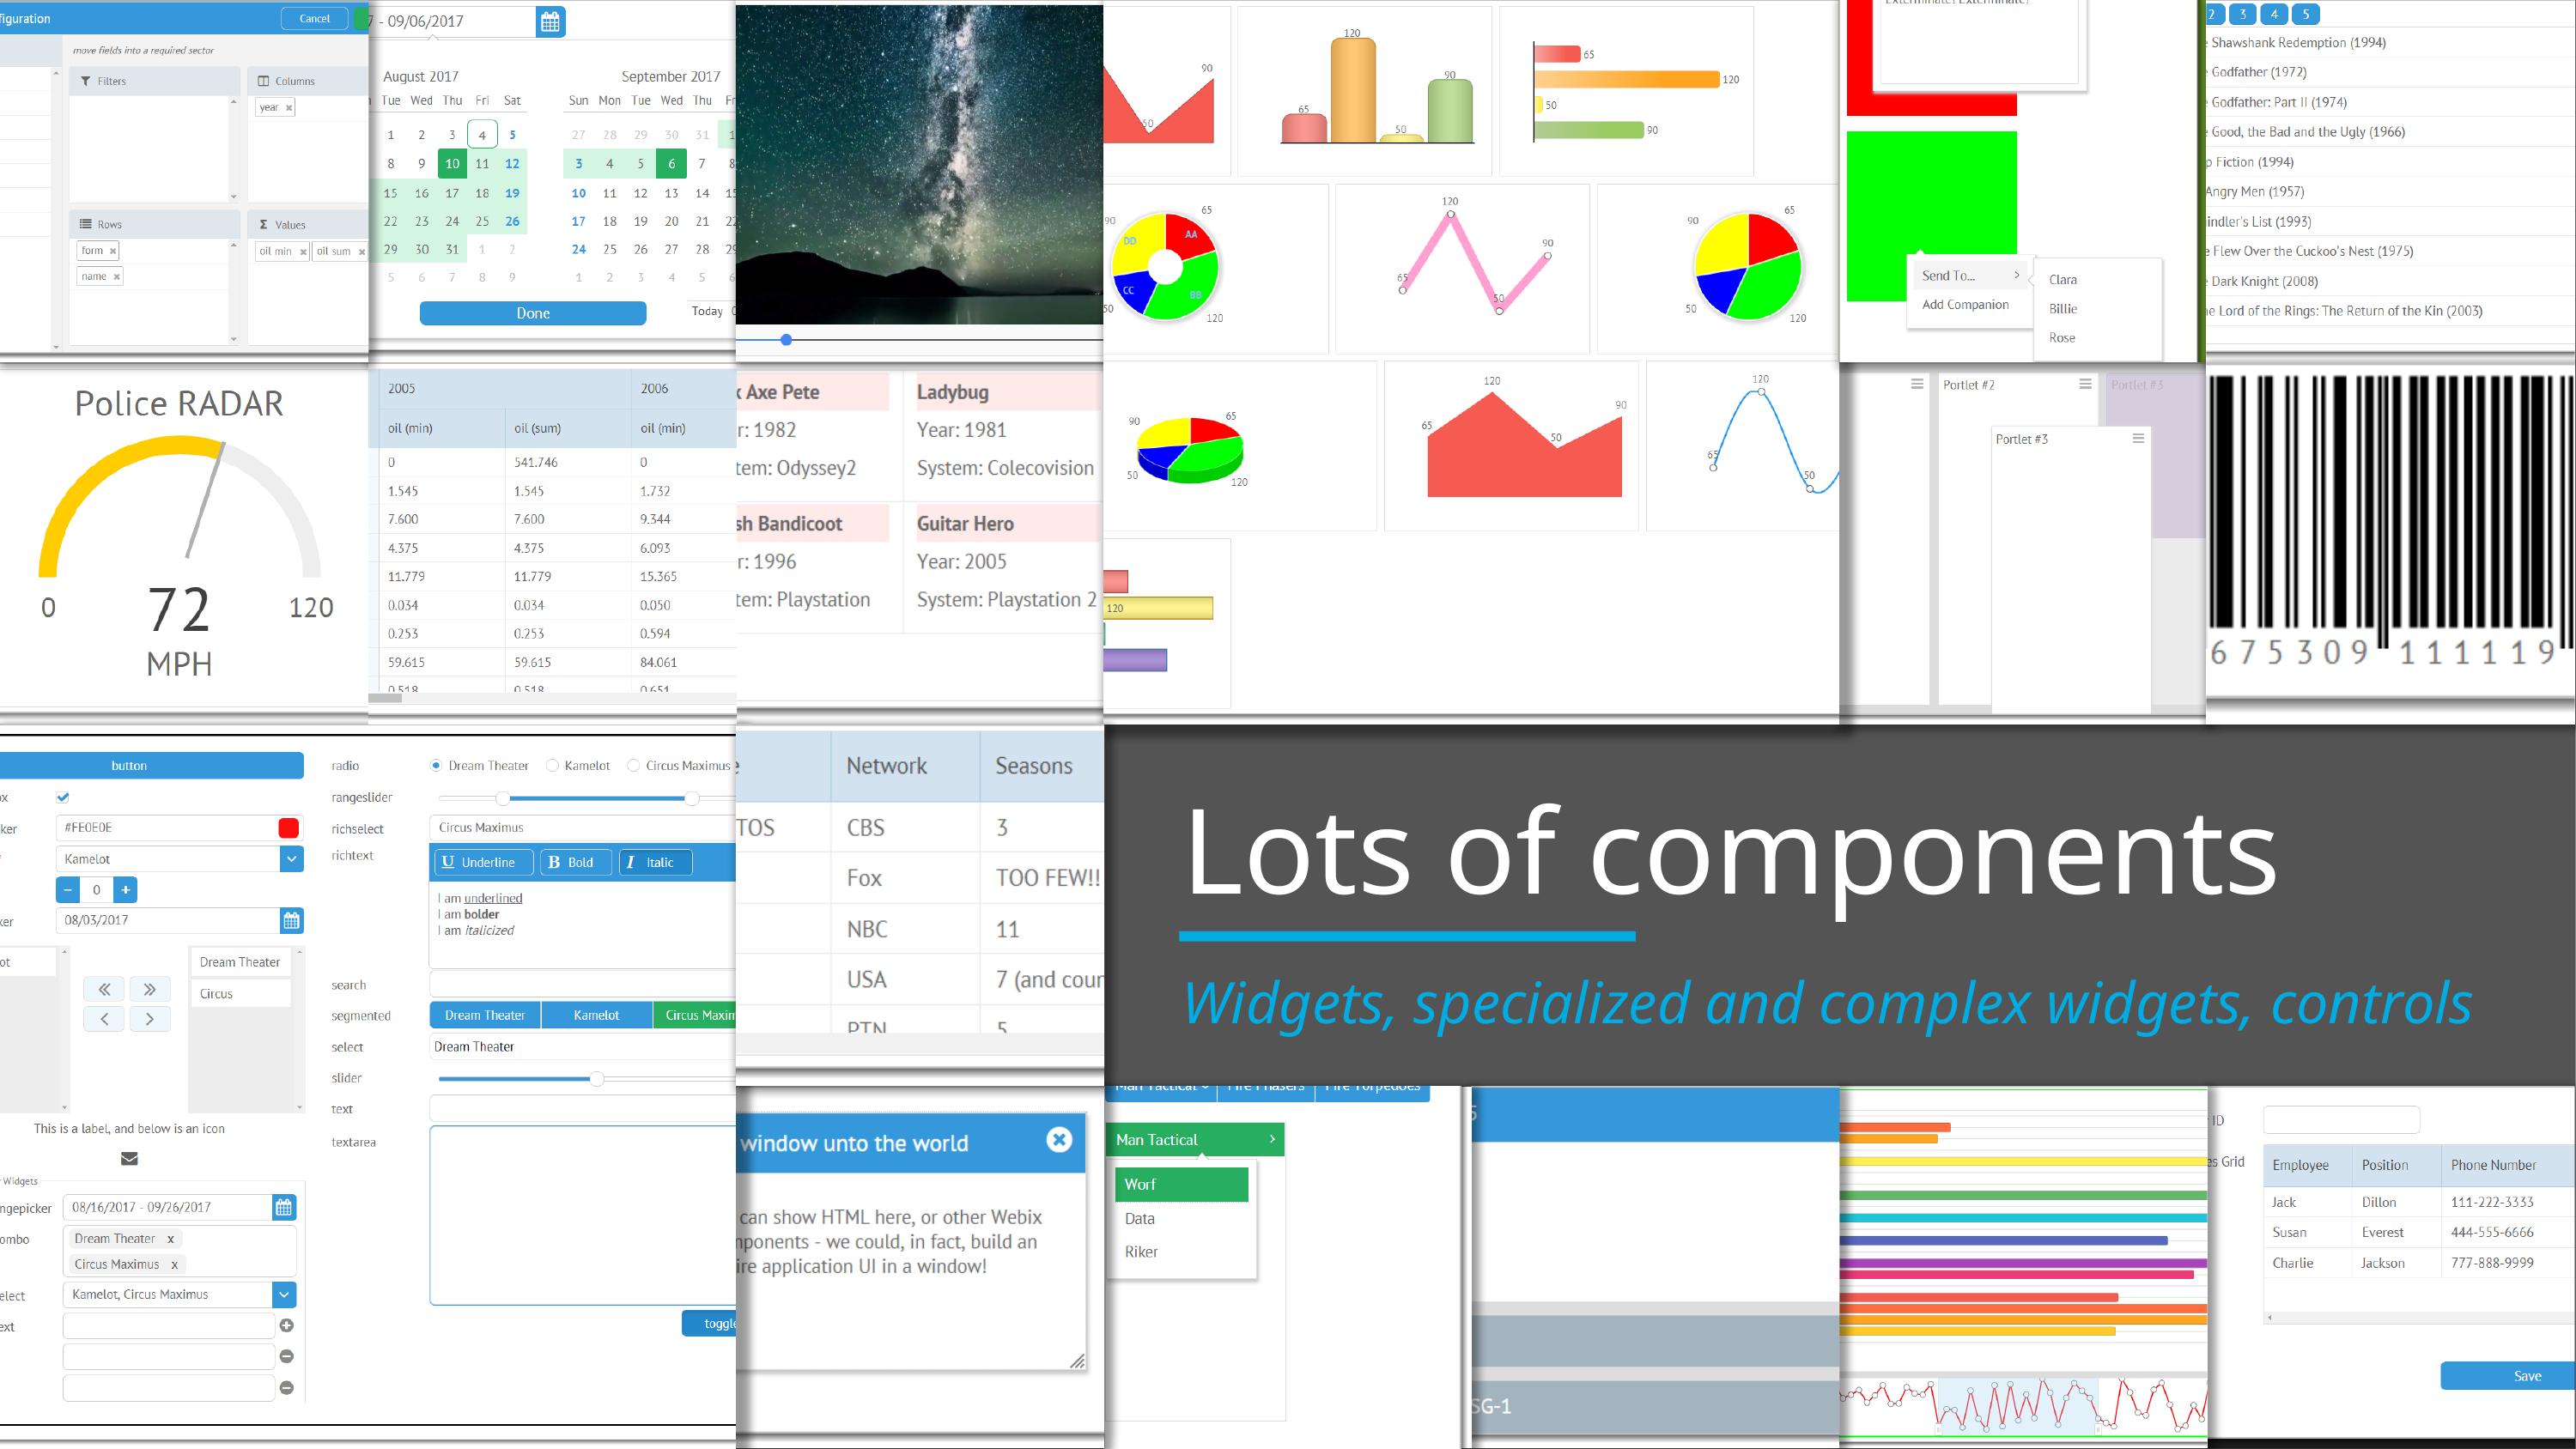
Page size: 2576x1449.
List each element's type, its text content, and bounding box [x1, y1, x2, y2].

picture [0, 0, 2575, 1449]
list Widgets, specialized and complex widgets, controls [1158, 941, 2508, 1074]
title Lots of components [1158, 738, 2508, 930]
